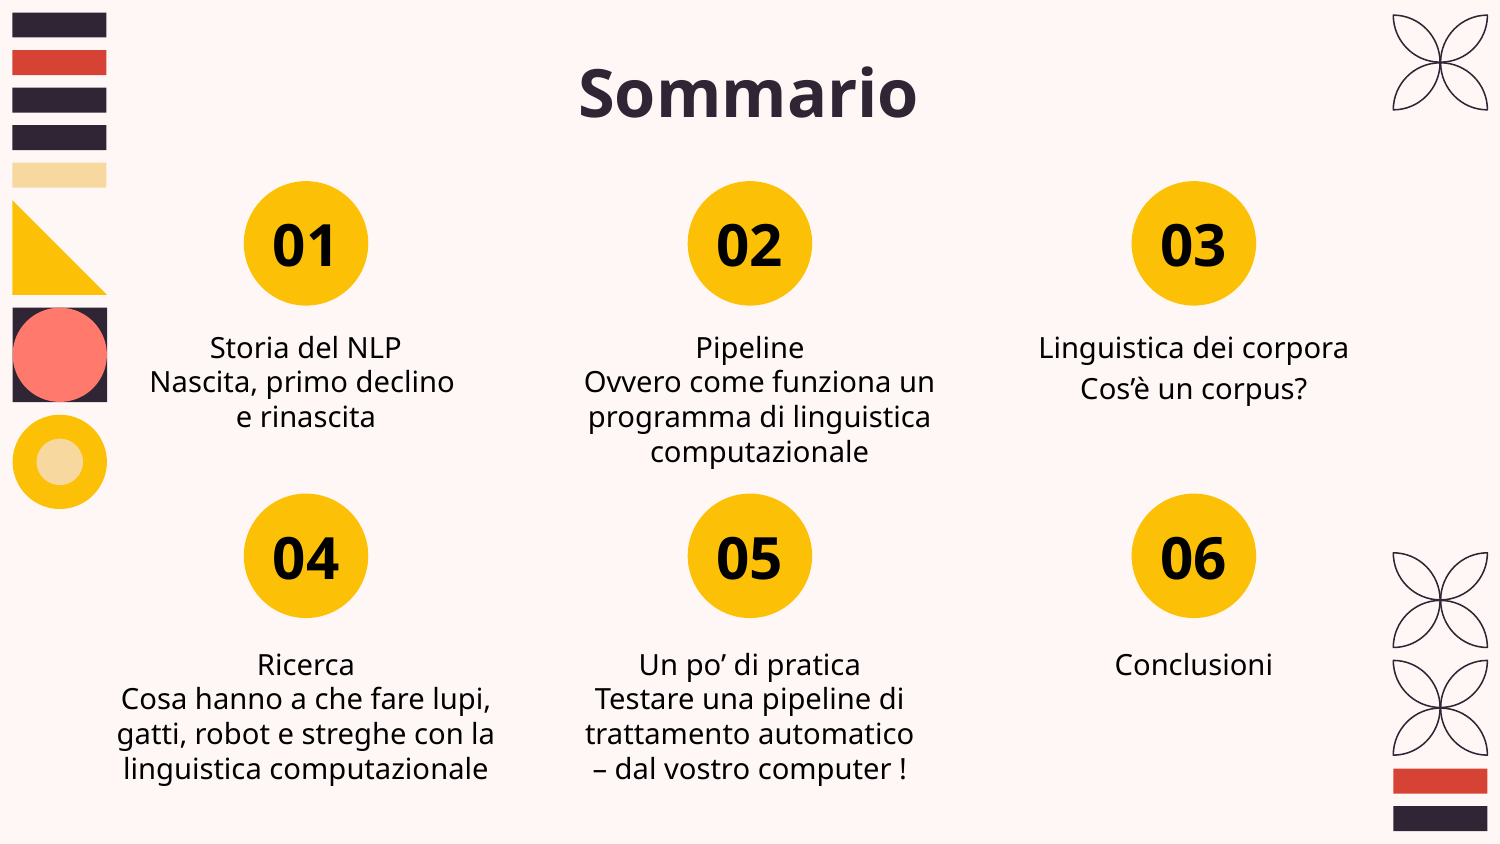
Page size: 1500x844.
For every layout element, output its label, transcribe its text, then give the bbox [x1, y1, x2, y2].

text_box 06 [1119, 525, 1268, 586]
text_box Pipeline [560, 315, 939, 380]
text_box [695, 181, 805, 213]
text_box 01 [232, 213, 380, 274]
text_box [251, 493, 361, 525]
text_box Ricerca [116, 633, 496, 697]
text_box Cos’è un corpus? [1004, 380, 1383, 450]
text_box Conclusioni [1004, 633, 1383, 697]
text_box Un po’ di pratica [560, 633, 939, 697]
text_box [251, 181, 361, 213]
text_box Storia del NLP [116, 315, 496, 380]
text_box Cosa hanno a che fare lupi, gatti, robot e streghe con la linguistica computazionale [73, 665, 539, 759]
text_box Ovvero come funziona un programma di linguistica computazionale [560, 348, 959, 442]
text_box [1139, 181, 1249, 213]
text_box 04 [232, 525, 380, 586]
title Sommario [116, 36, 1381, 130]
text_box [1139, 274, 1249, 306]
text_box 03 [1119, 213, 1268, 274]
text_box [1139, 493, 1248, 525]
text_box [251, 274, 361, 306]
text_box [251, 586, 361, 619]
text_box 02 [676, 213, 824, 274]
text_box [695, 493, 805, 525]
text_box Linguistica dei corpora [1004, 315, 1383, 380]
text_box [1139, 586, 1249, 619]
text_box [695, 274, 805, 306]
text_box Testare una pipeline di trattamento automatico – dal vostro computer ! [560, 697, 939, 759]
text_box Nascita, primo declino e rinascita [116, 380, 496, 442]
text_box 05 [676, 525, 824, 586]
text_box [695, 586, 805, 619]
